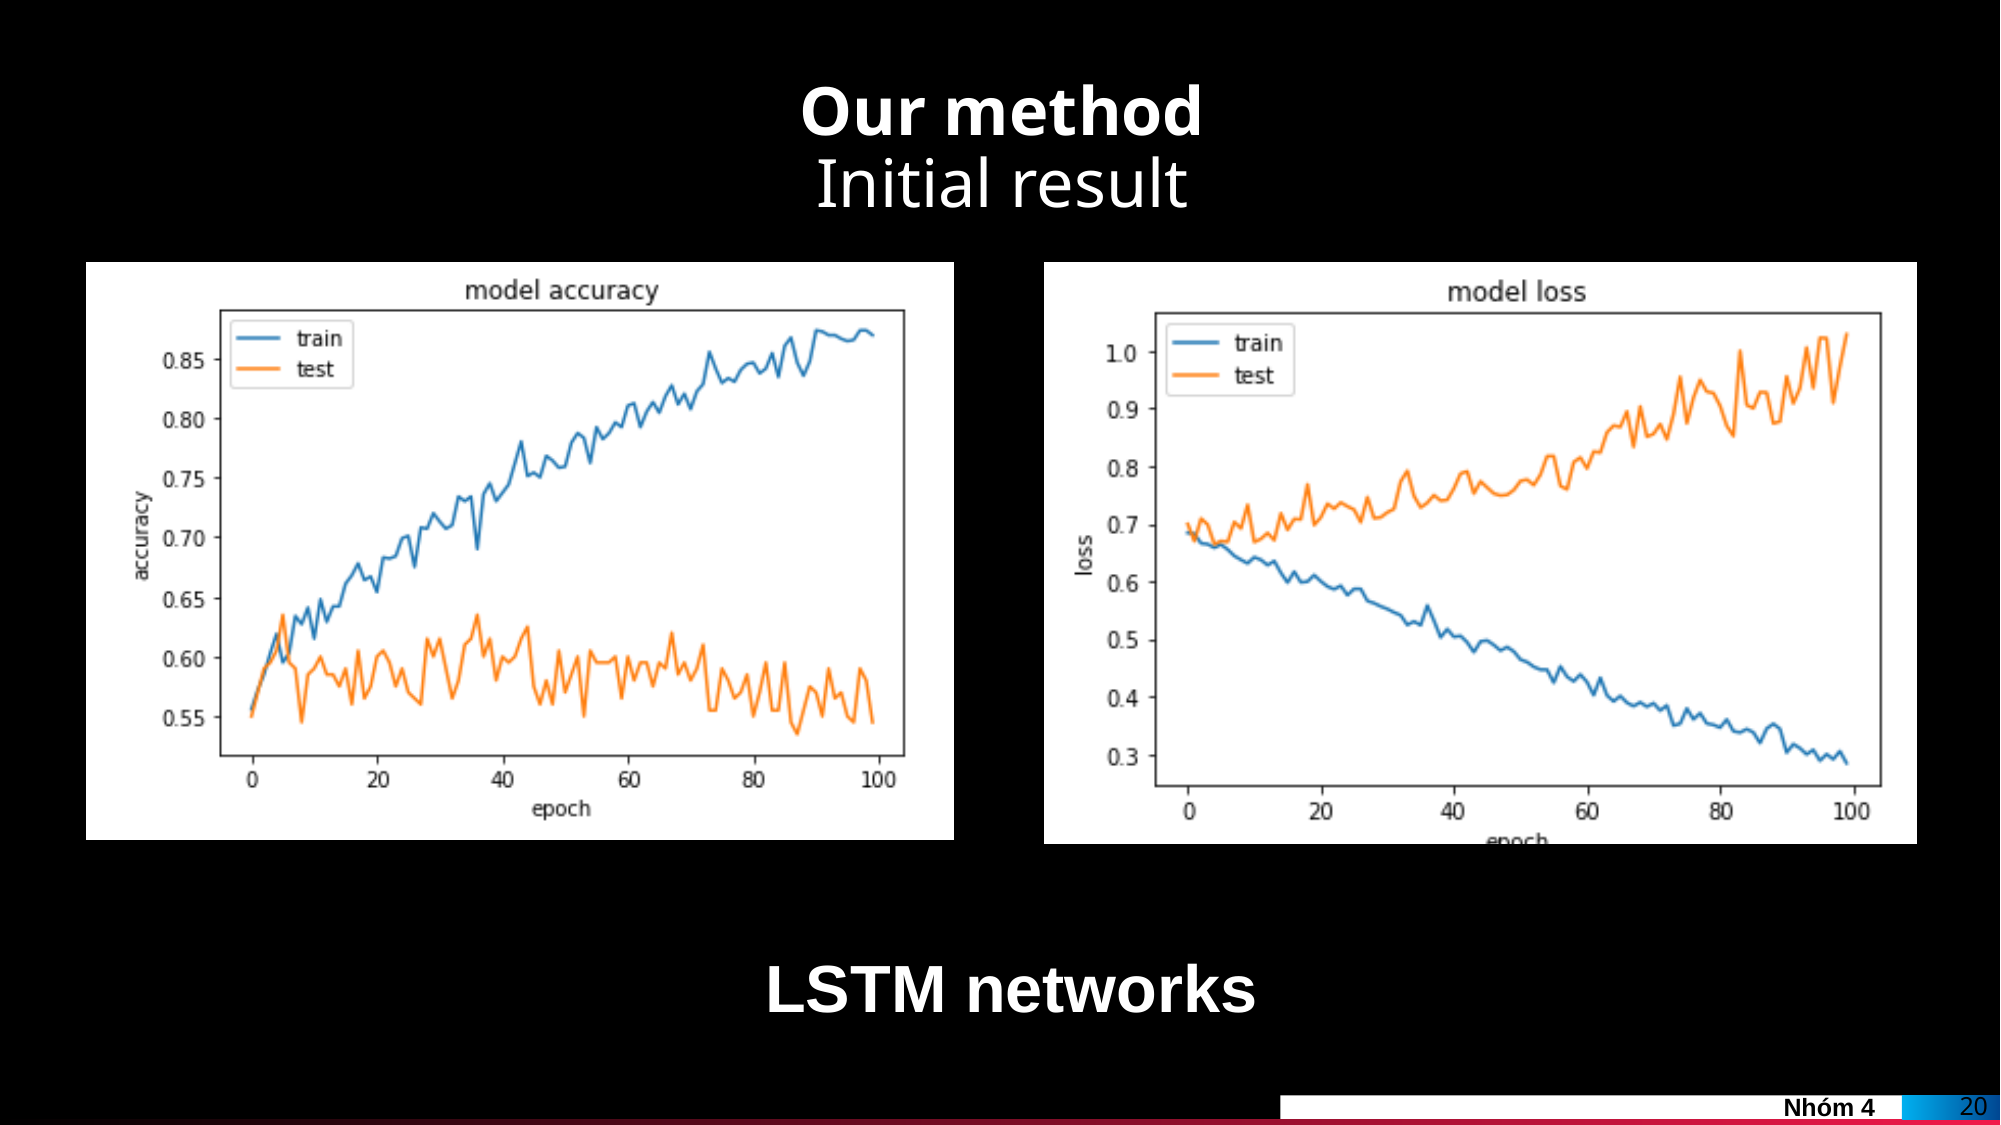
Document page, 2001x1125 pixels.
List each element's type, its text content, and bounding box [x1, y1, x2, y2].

title Our method Initial result [61, 5, 1944, 147]
text_box LSTM networks [542, 938, 1481, 1033]
slide_number 20 [1951, 1095, 2000, 1120]
text_box Nhóm 4 [1768, 1084, 1951, 1125]
picture [1044, 262, 1917, 868]
picture [86, 262, 954, 840]
